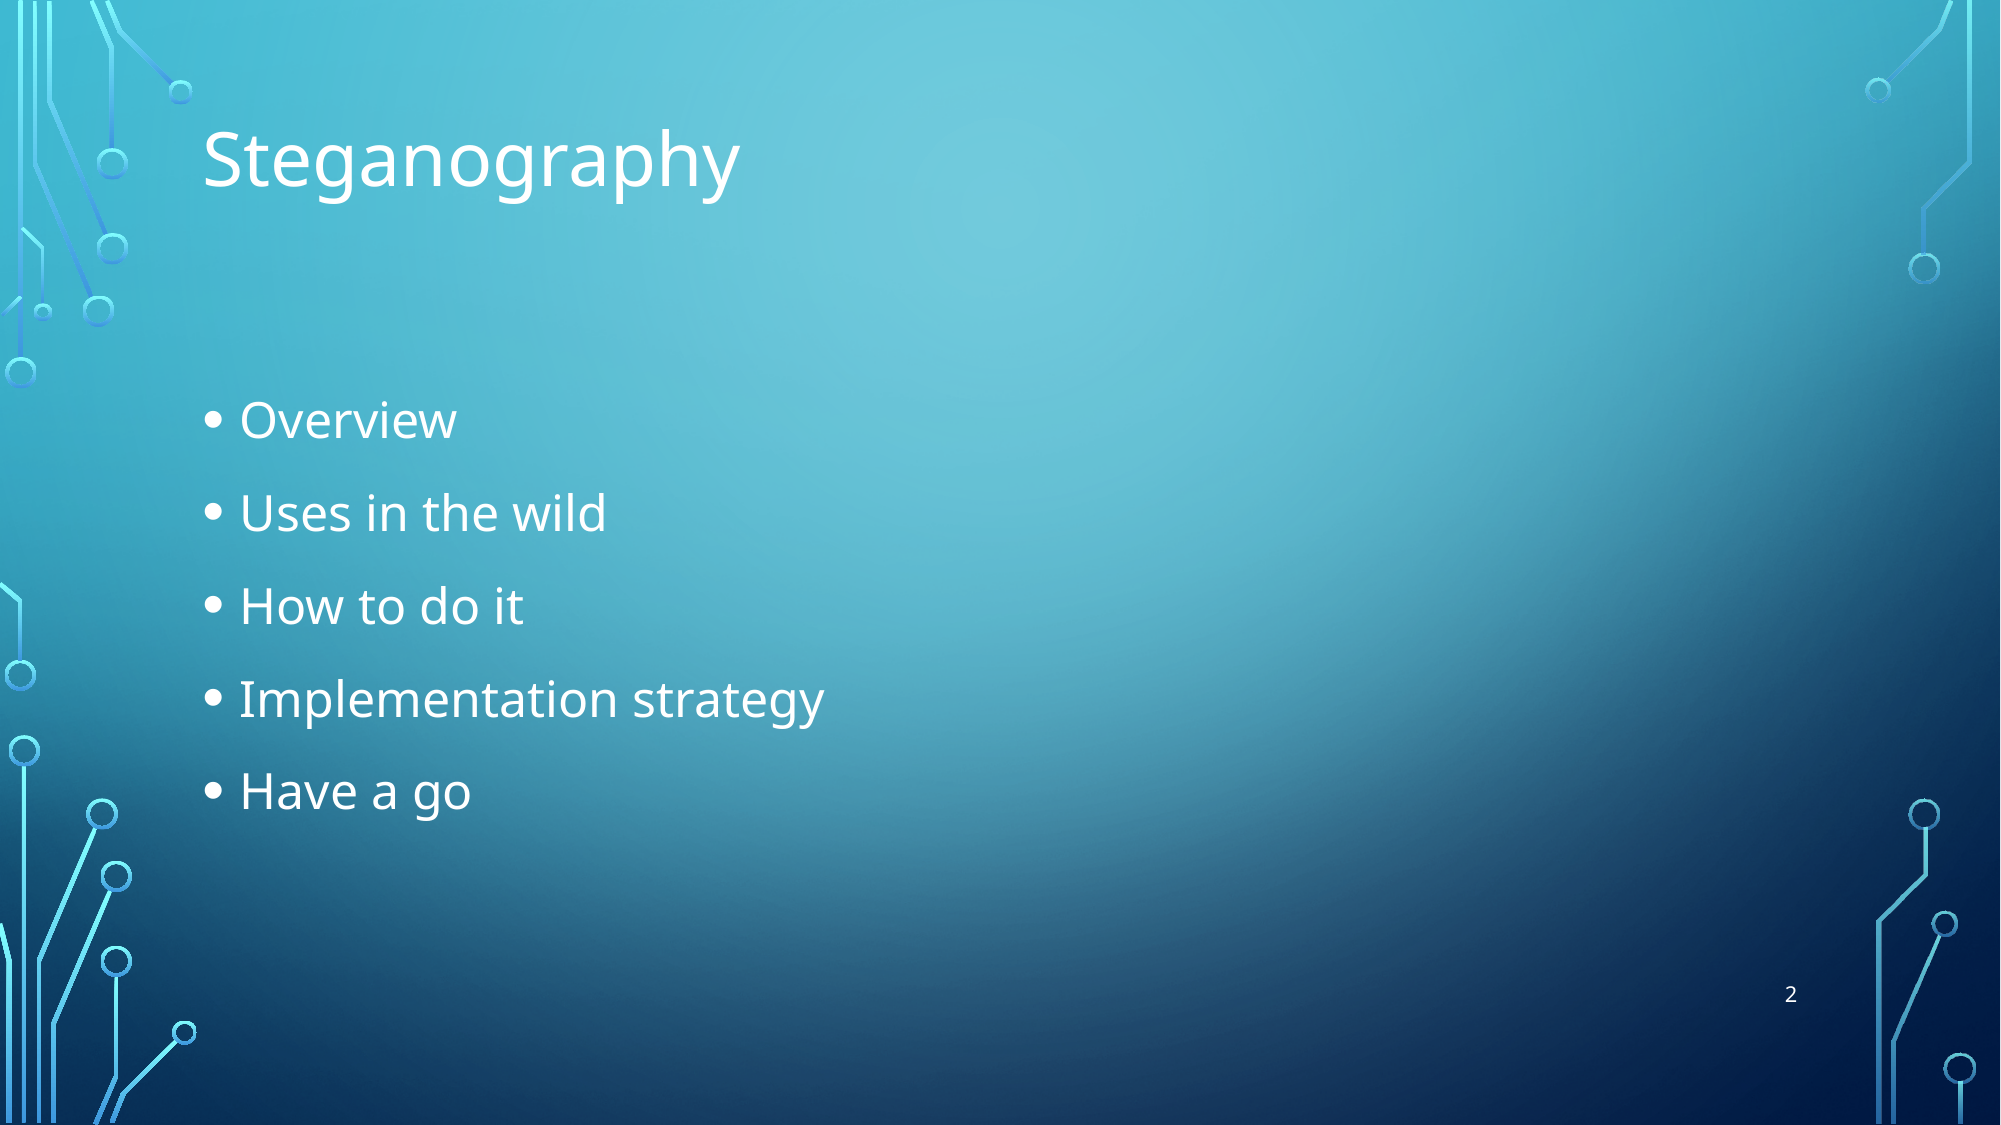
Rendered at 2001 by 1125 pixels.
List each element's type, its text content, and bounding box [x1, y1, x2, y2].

slide_number 2 [1685, 965, 1813, 1025]
list Overview Uses in the wild How to do it Implementation strategy Have a go [187, 369, 1813, 950]
title Steganography [187, 101, 1813, 222]
